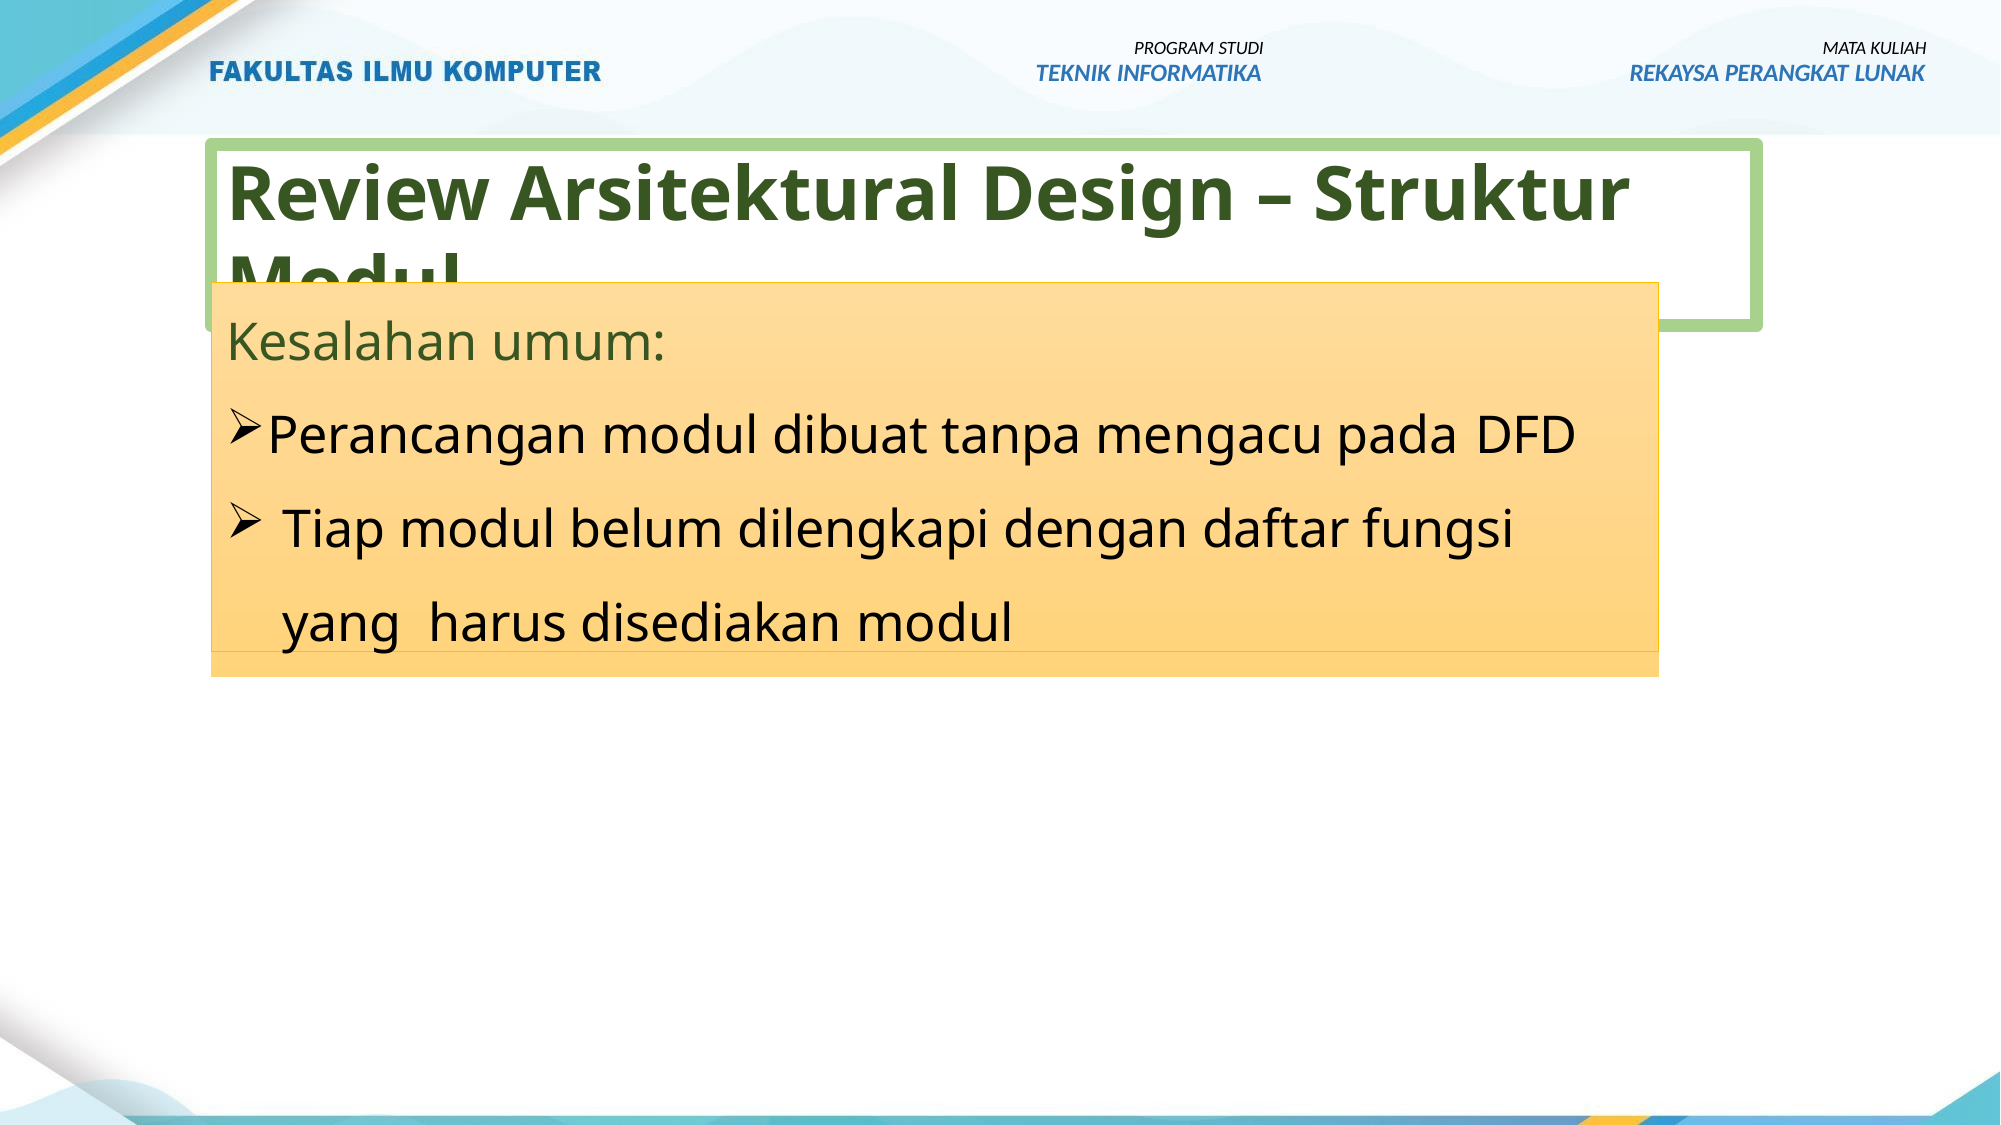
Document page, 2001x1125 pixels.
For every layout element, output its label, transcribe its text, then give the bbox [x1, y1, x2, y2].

text_box PROGRAM STUDI TEKNIK INFORMATIKA [1033, 35, 1268, 87]
text_box MATA KULIAH REKAYSA PERANGKAT LUNAK [1627, 35, 1933, 87]
text_box Review Arsitektural Design – Struktur Modul [211, 144, 1757, 326]
picture [0, 0, 2000, 1125]
